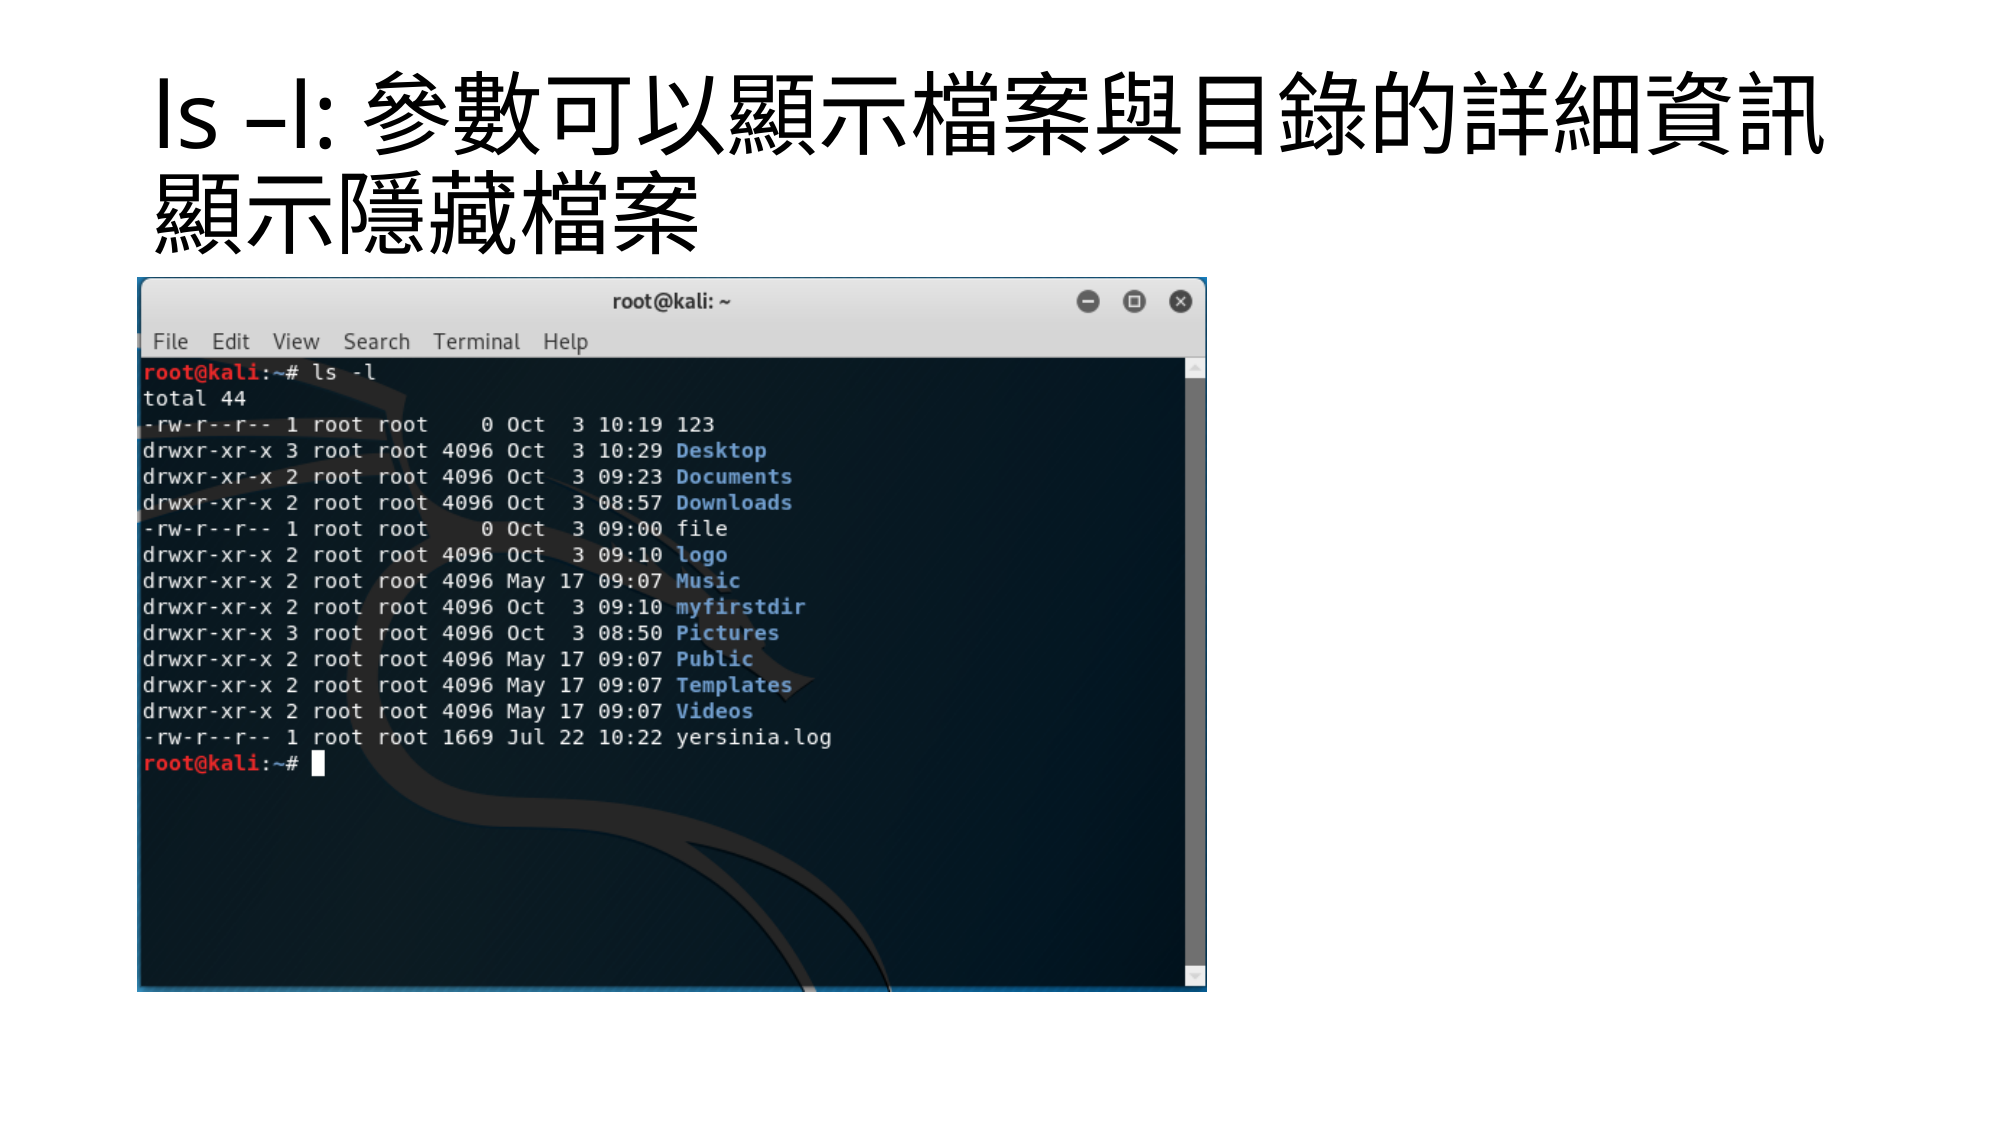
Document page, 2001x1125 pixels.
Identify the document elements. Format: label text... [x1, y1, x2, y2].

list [137, 277, 1207, 992]
title ls –l:參數可以顯示檔案與目錄的詳細資訊 顯示隱藏檔案 [137, 59, 1863, 278]
